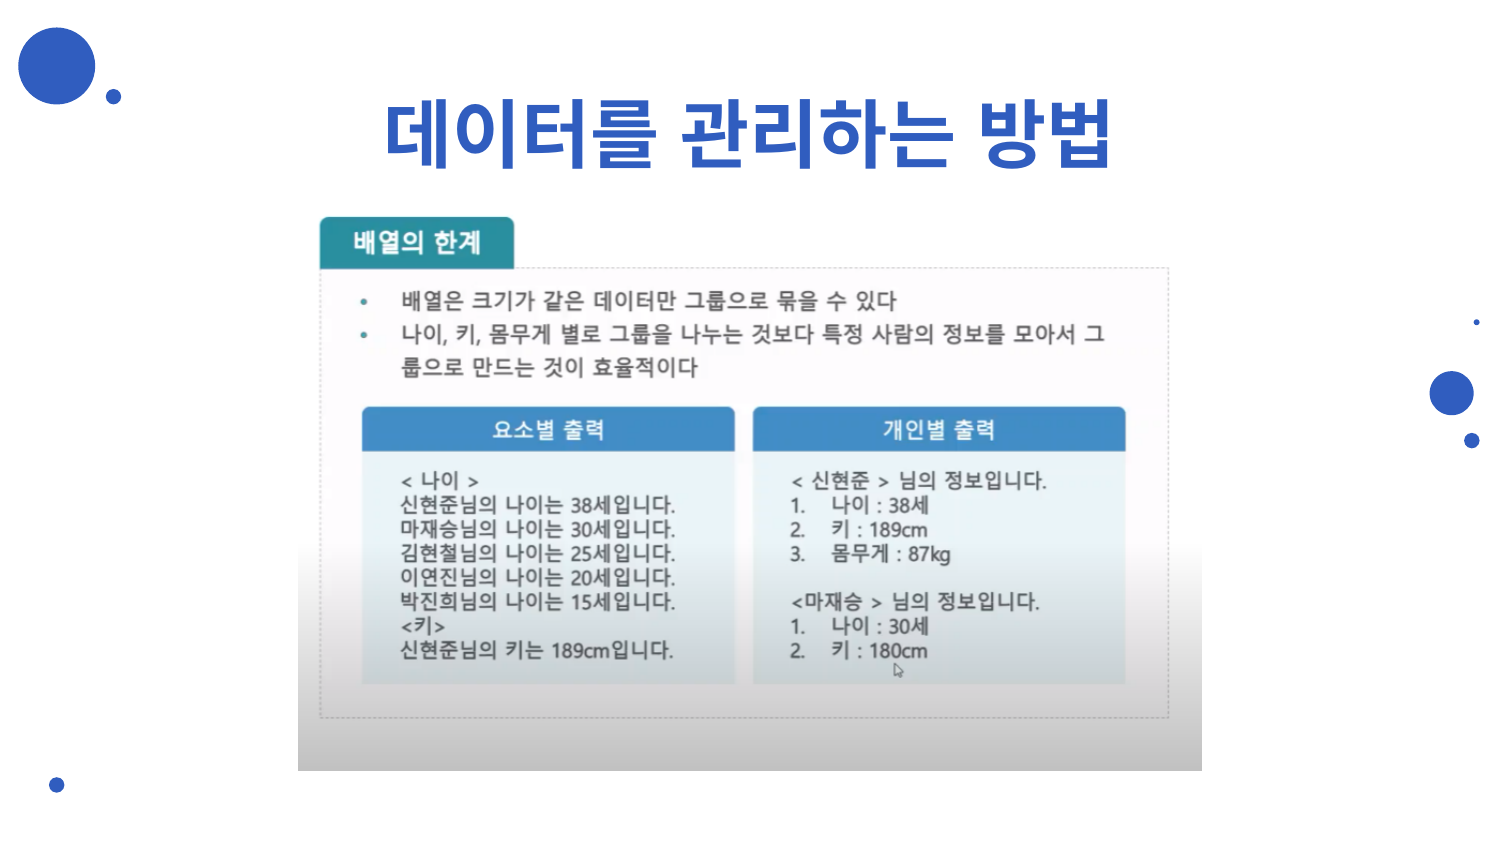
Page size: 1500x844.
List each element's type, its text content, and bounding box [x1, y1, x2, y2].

picture [298, 187, 1202, 771]
title 데이터를 관리하는 방법 [112, 72, 1388, 167]
